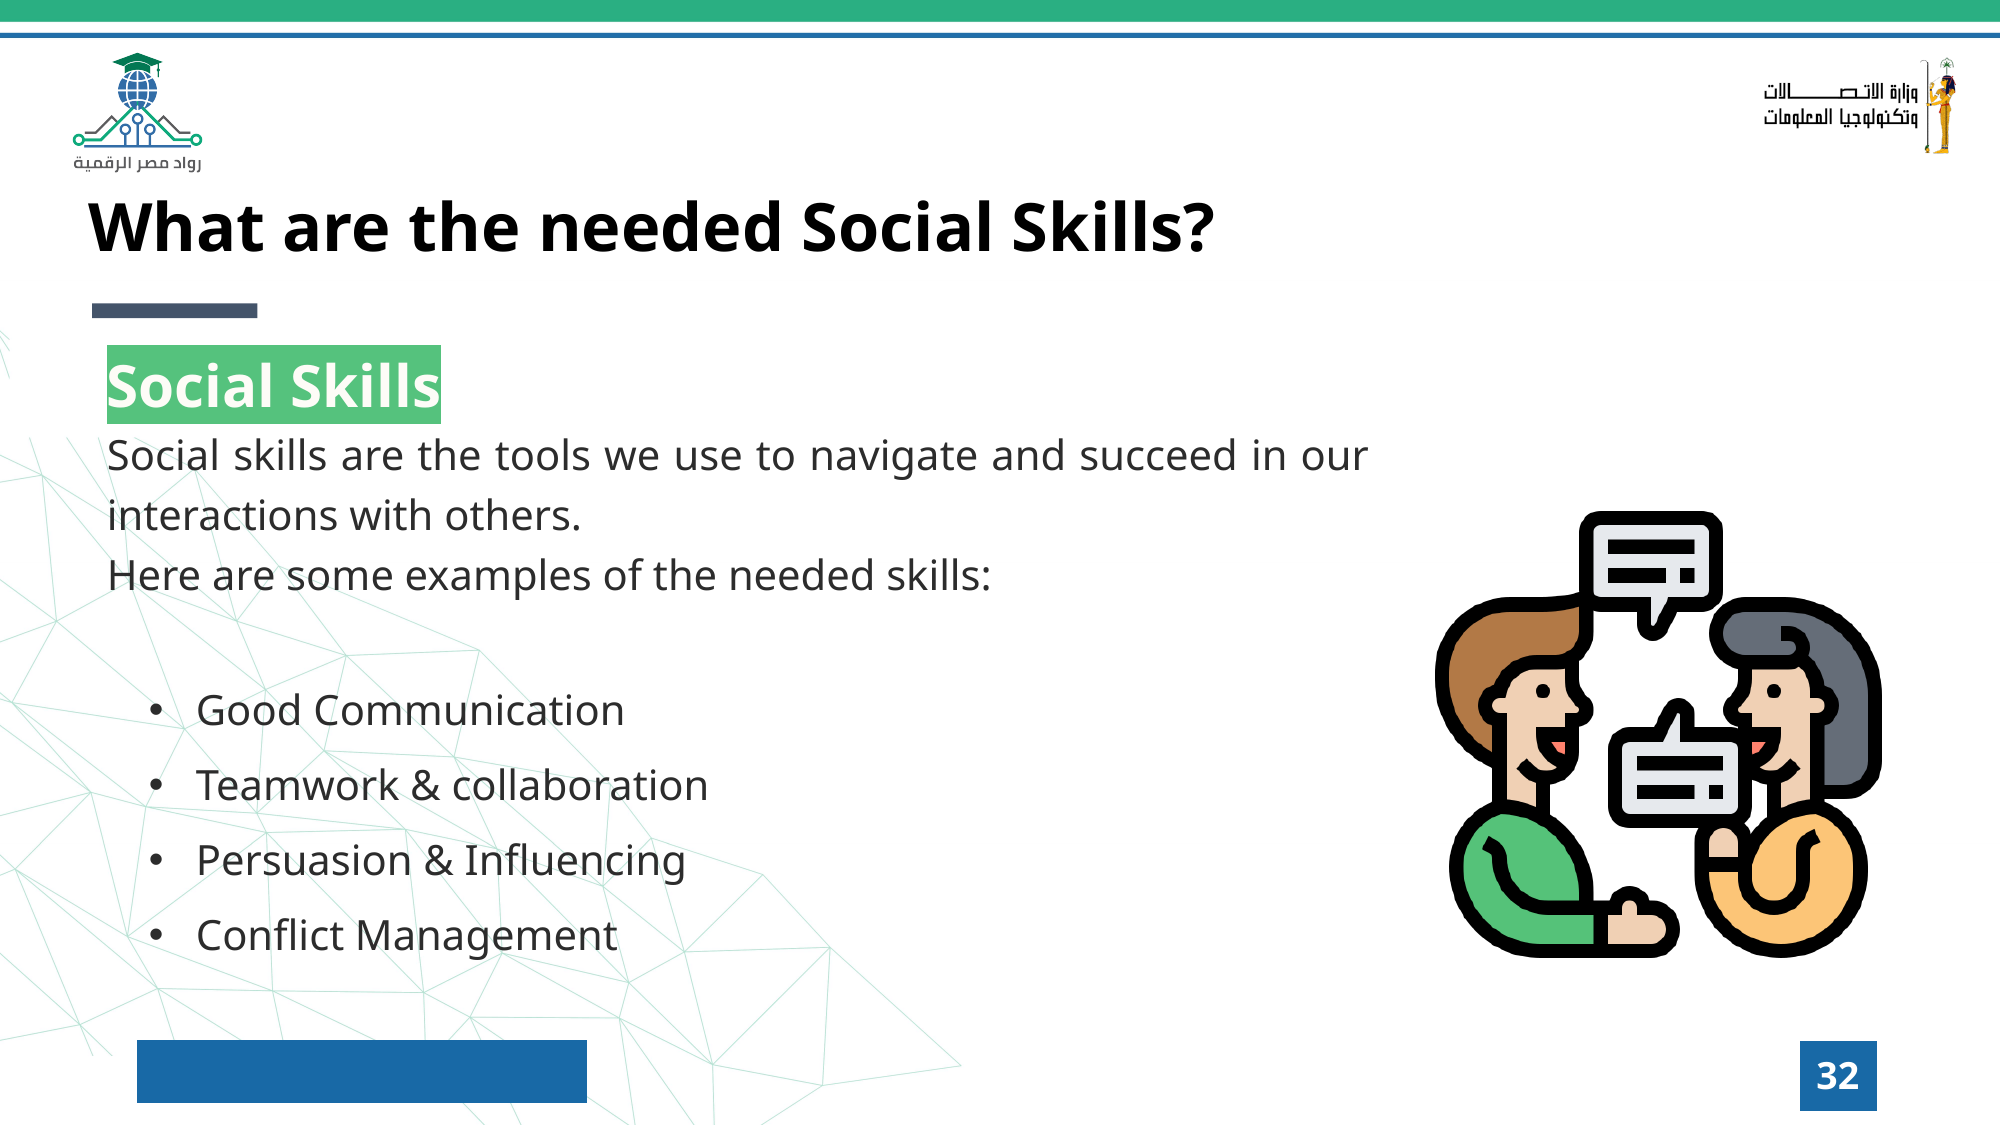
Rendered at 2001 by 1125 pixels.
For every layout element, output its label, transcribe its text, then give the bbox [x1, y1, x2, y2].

text_box Social Skills Social skills are the tools we use to navigate and succeed in our interactions with others. Here are some examples of the needed skills: Good Communication Teamwork & collaboration Persuasion & Influencing Conflict Management [92, 327, 1385, 967]
text_box 32 [1797, 1044, 1879, 1105]
text_box [92, 303, 258, 319]
text_box What are the needed Social Skills? [73, 177, 1820, 273]
picture [0, 0, 2000, 1125]
